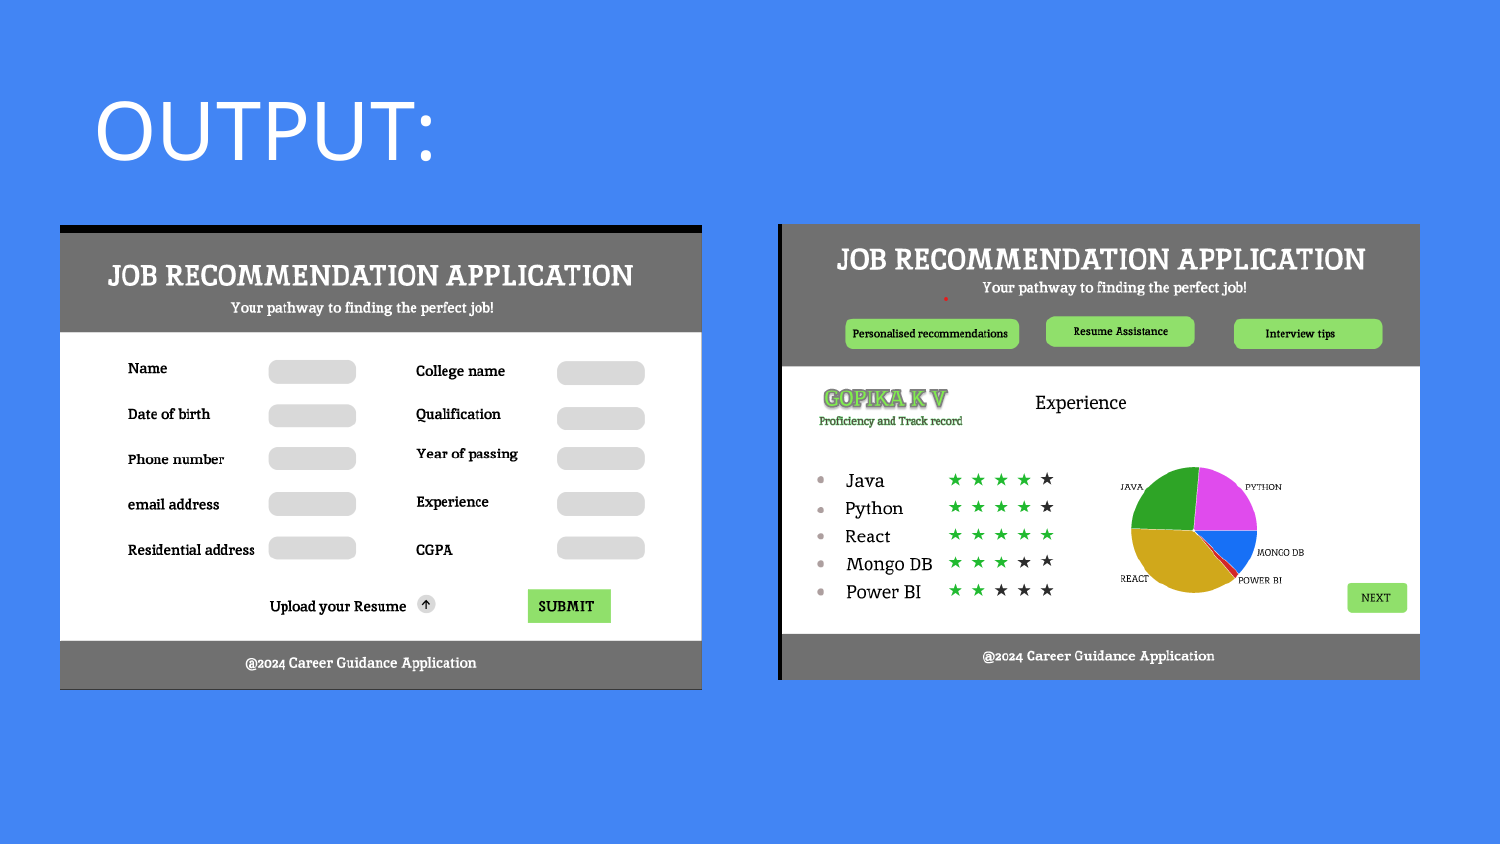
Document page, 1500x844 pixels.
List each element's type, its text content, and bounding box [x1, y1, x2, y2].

picture [777, 224, 1421, 680]
picture [59, 225, 703, 691]
title OUTPUT: [78, 44, 684, 212]
